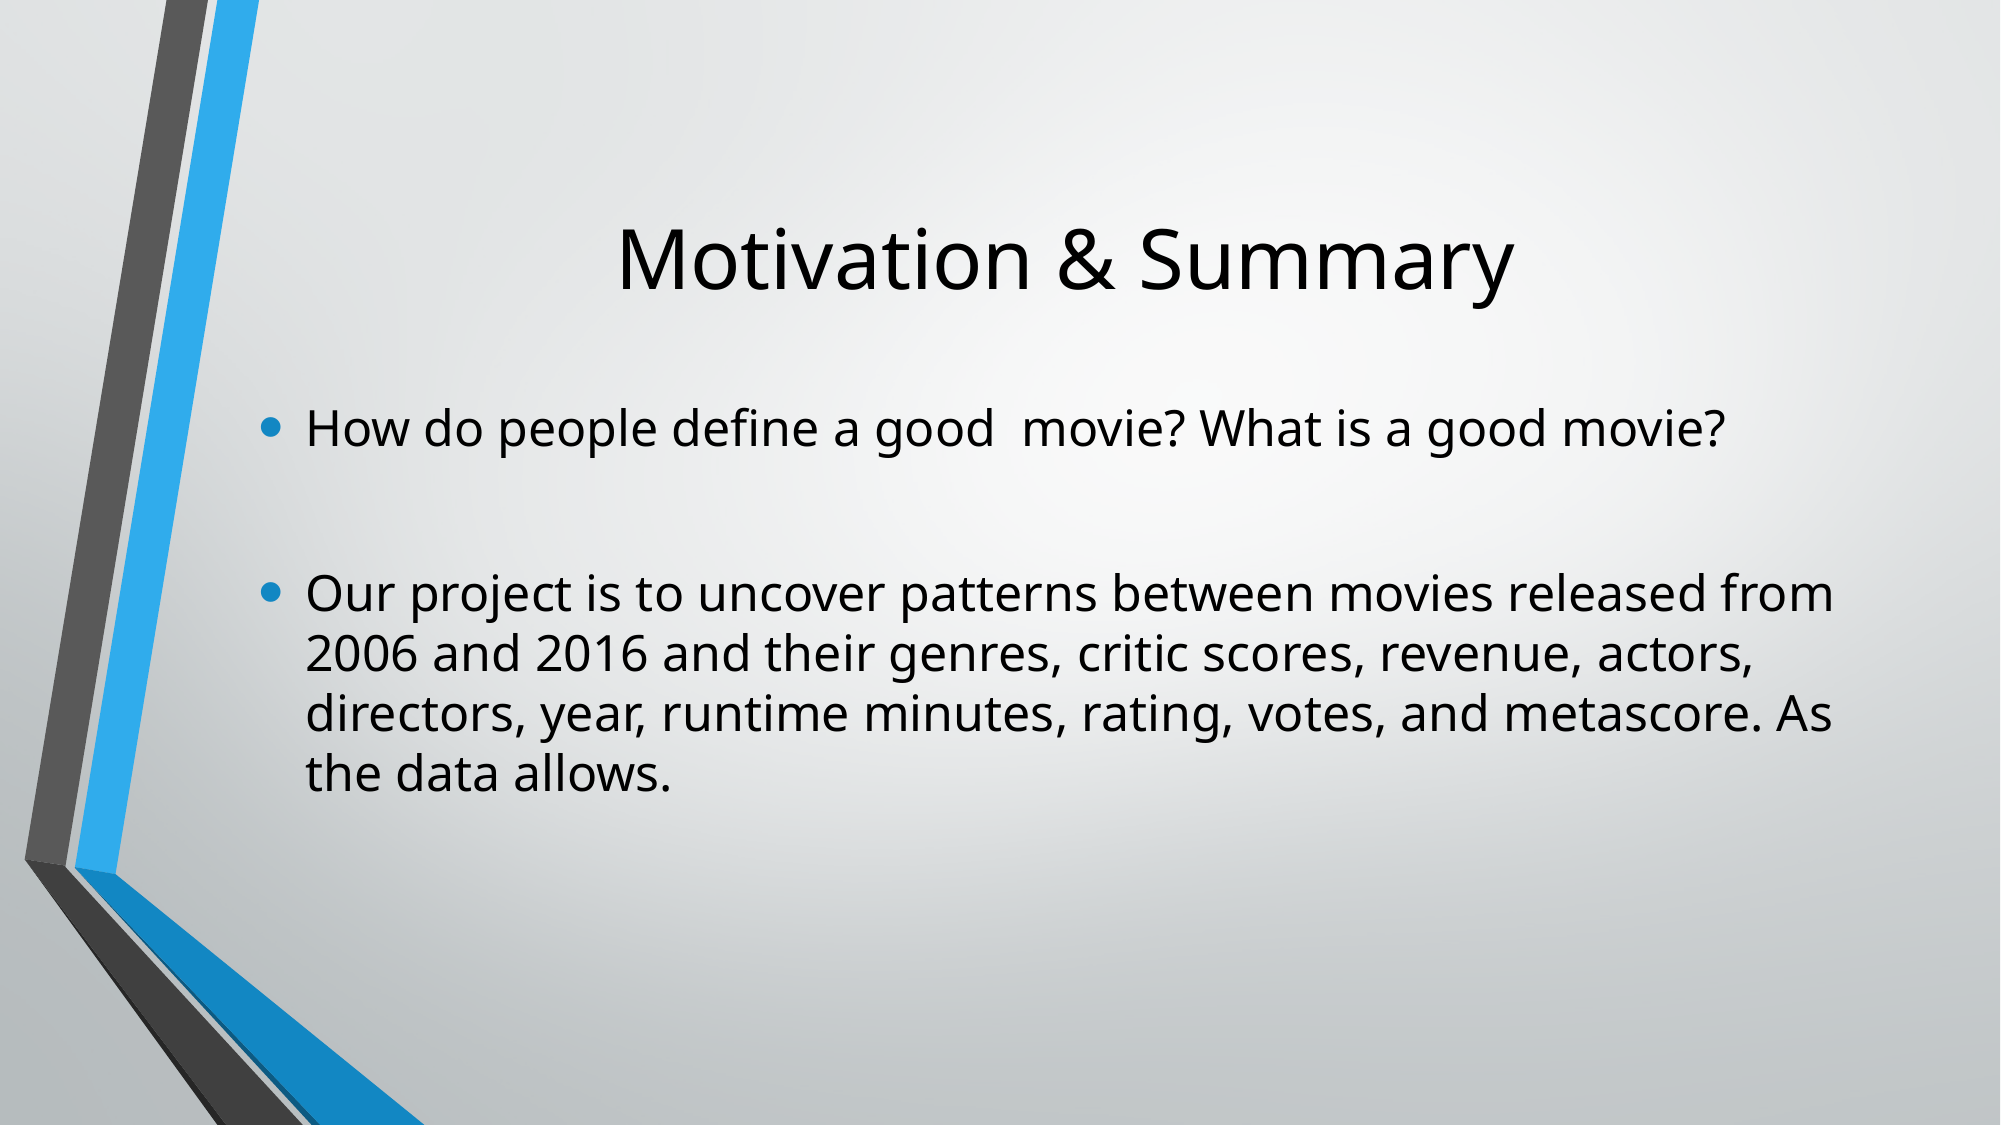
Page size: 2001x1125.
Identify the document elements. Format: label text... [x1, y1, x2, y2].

title Motivation & Summary [243, 112, 1887, 306]
list How do people define a good movie? What is a good movie? Our project is to uncover patterns between movies released from 2006 and 2016 and their genres, critic scores, revenue, actors, directors, year, runtime minutes, rating, votes, and metascore. As the data allows. [243, 306, 1887, 819]
